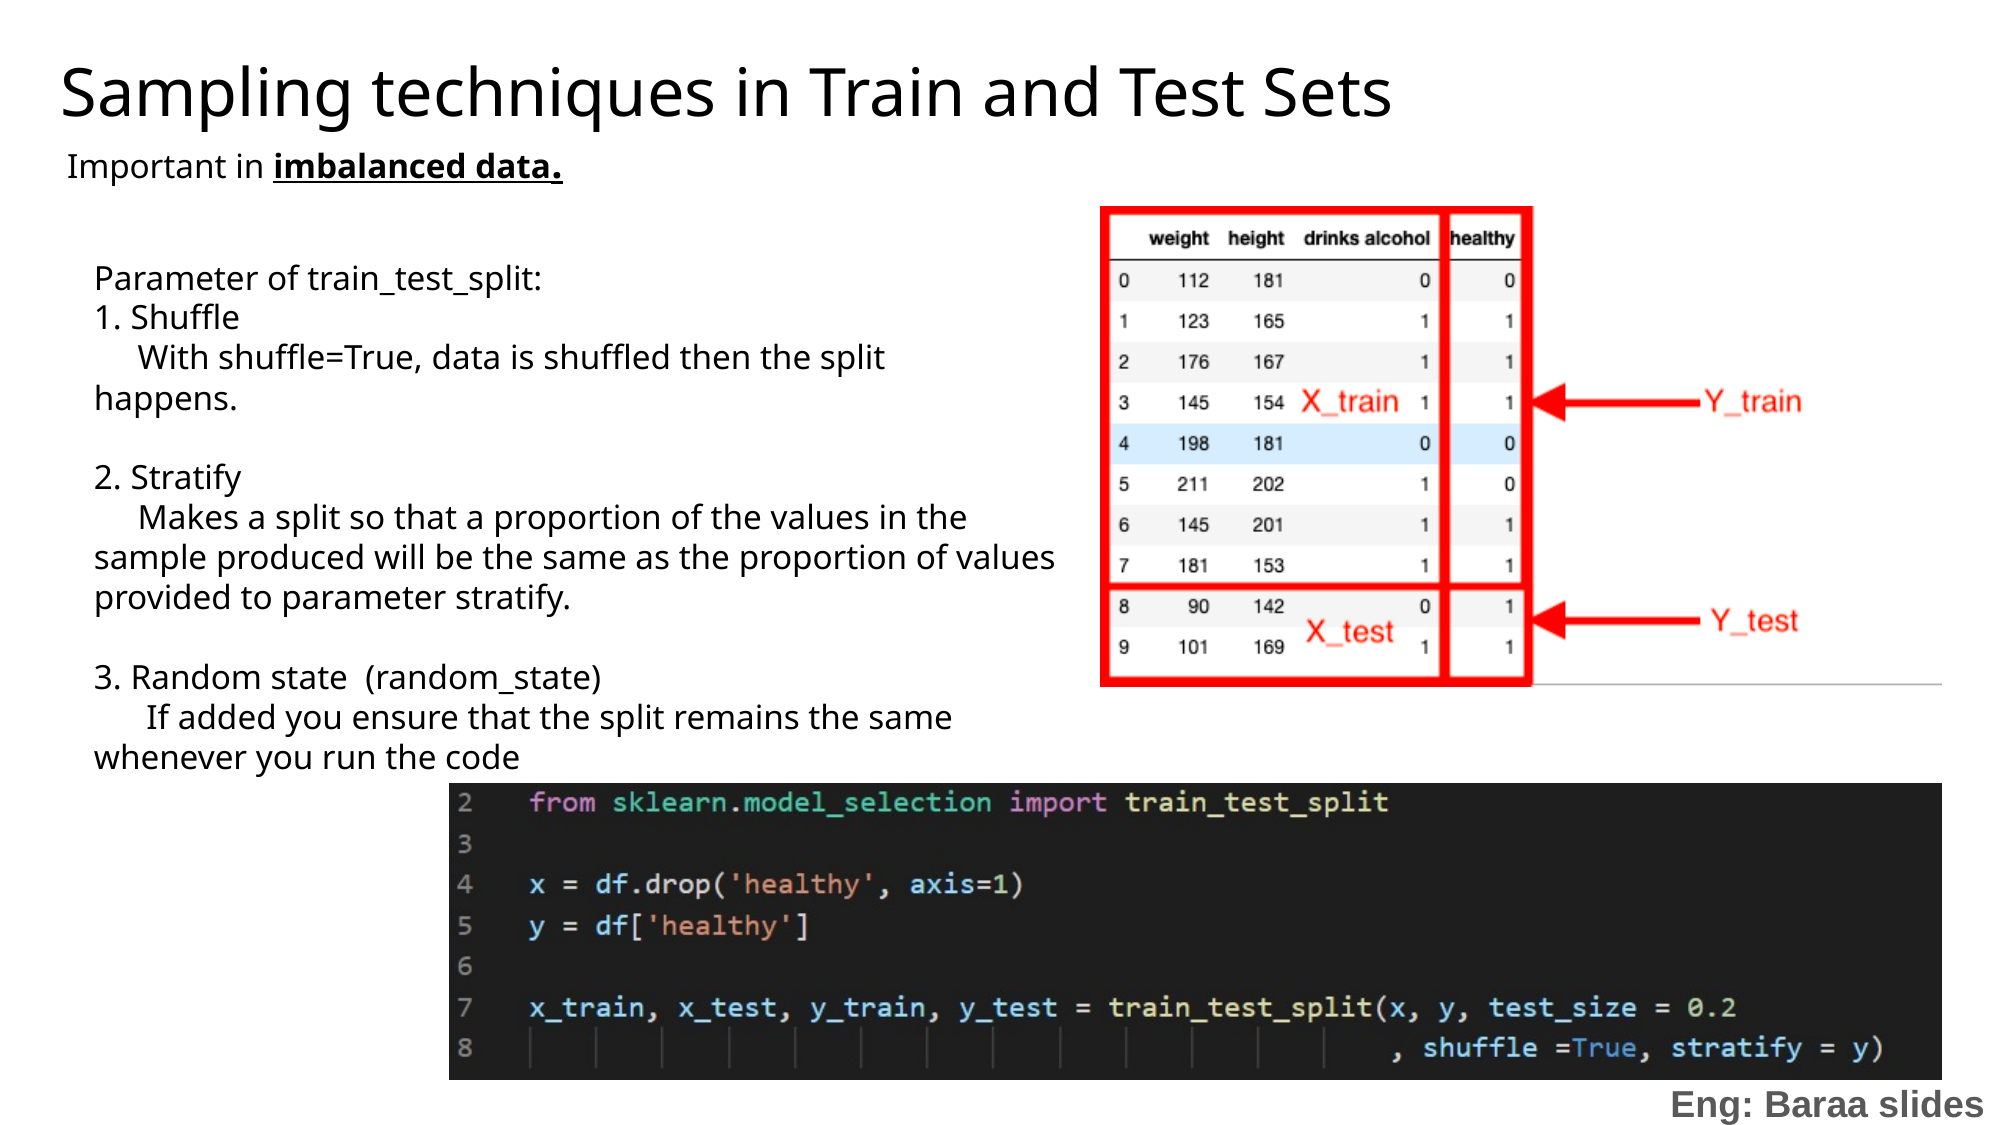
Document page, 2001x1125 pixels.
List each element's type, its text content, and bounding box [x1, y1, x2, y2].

picture [449, 782, 1942, 1080]
text_box Parameter of train_test_split: 1. Shuffle With shuffle=True, data is shuffled then the split happens. 2. Stratify Makes a split so that a proportion of the values in the sample produced will be the same as the proportion of values provided to parameter stratify. 3. Random state (random_state) If added you ensure that the split remains the same whenever you run the code [73, 246, 1088, 826]
picture [1100, 205, 1942, 687]
title Sampling techniques in Train and Test Sets [60, 53, 1456, 130]
text_box Eng: Baraa slides [1581, 1064, 2000, 1125]
text_box Important in imbalanced data. [47, 128, 743, 236]
